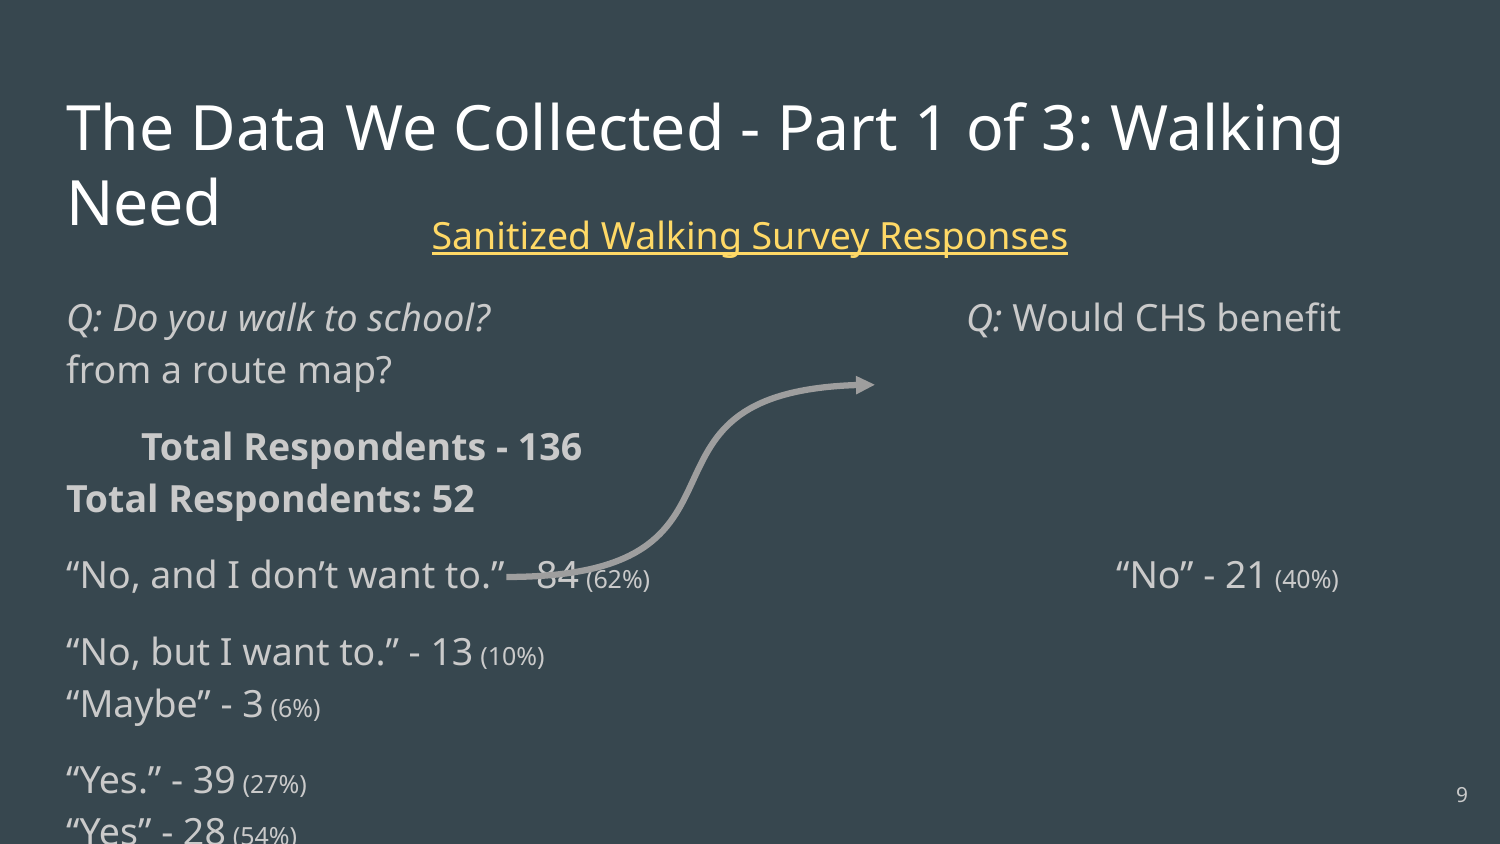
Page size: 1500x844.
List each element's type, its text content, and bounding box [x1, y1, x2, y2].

title The Data We Collected - Part 1 of 3: Walking Need [51, 72, 1449, 189]
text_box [506, 384, 875, 578]
slide_number ‹#› [1392, 535, 1483, 844]
list Sanitized Walking Survey Responses Q: Do you walk to school? Q: Would CHS benefit from a route map? Total Respondents - 136 Total Respondents: 52 “No, and I don’t want to.” - 84 (62%) “No” - 21 (40%) “No, but I want to.” - 13 (10%) “Maybe” - 3 (6%) “Yes.” - 39 (27%) “Yes” - 28 (54%) What Stops People: Distance, Time, Infrastructure [51, 189, 1449, 844]
